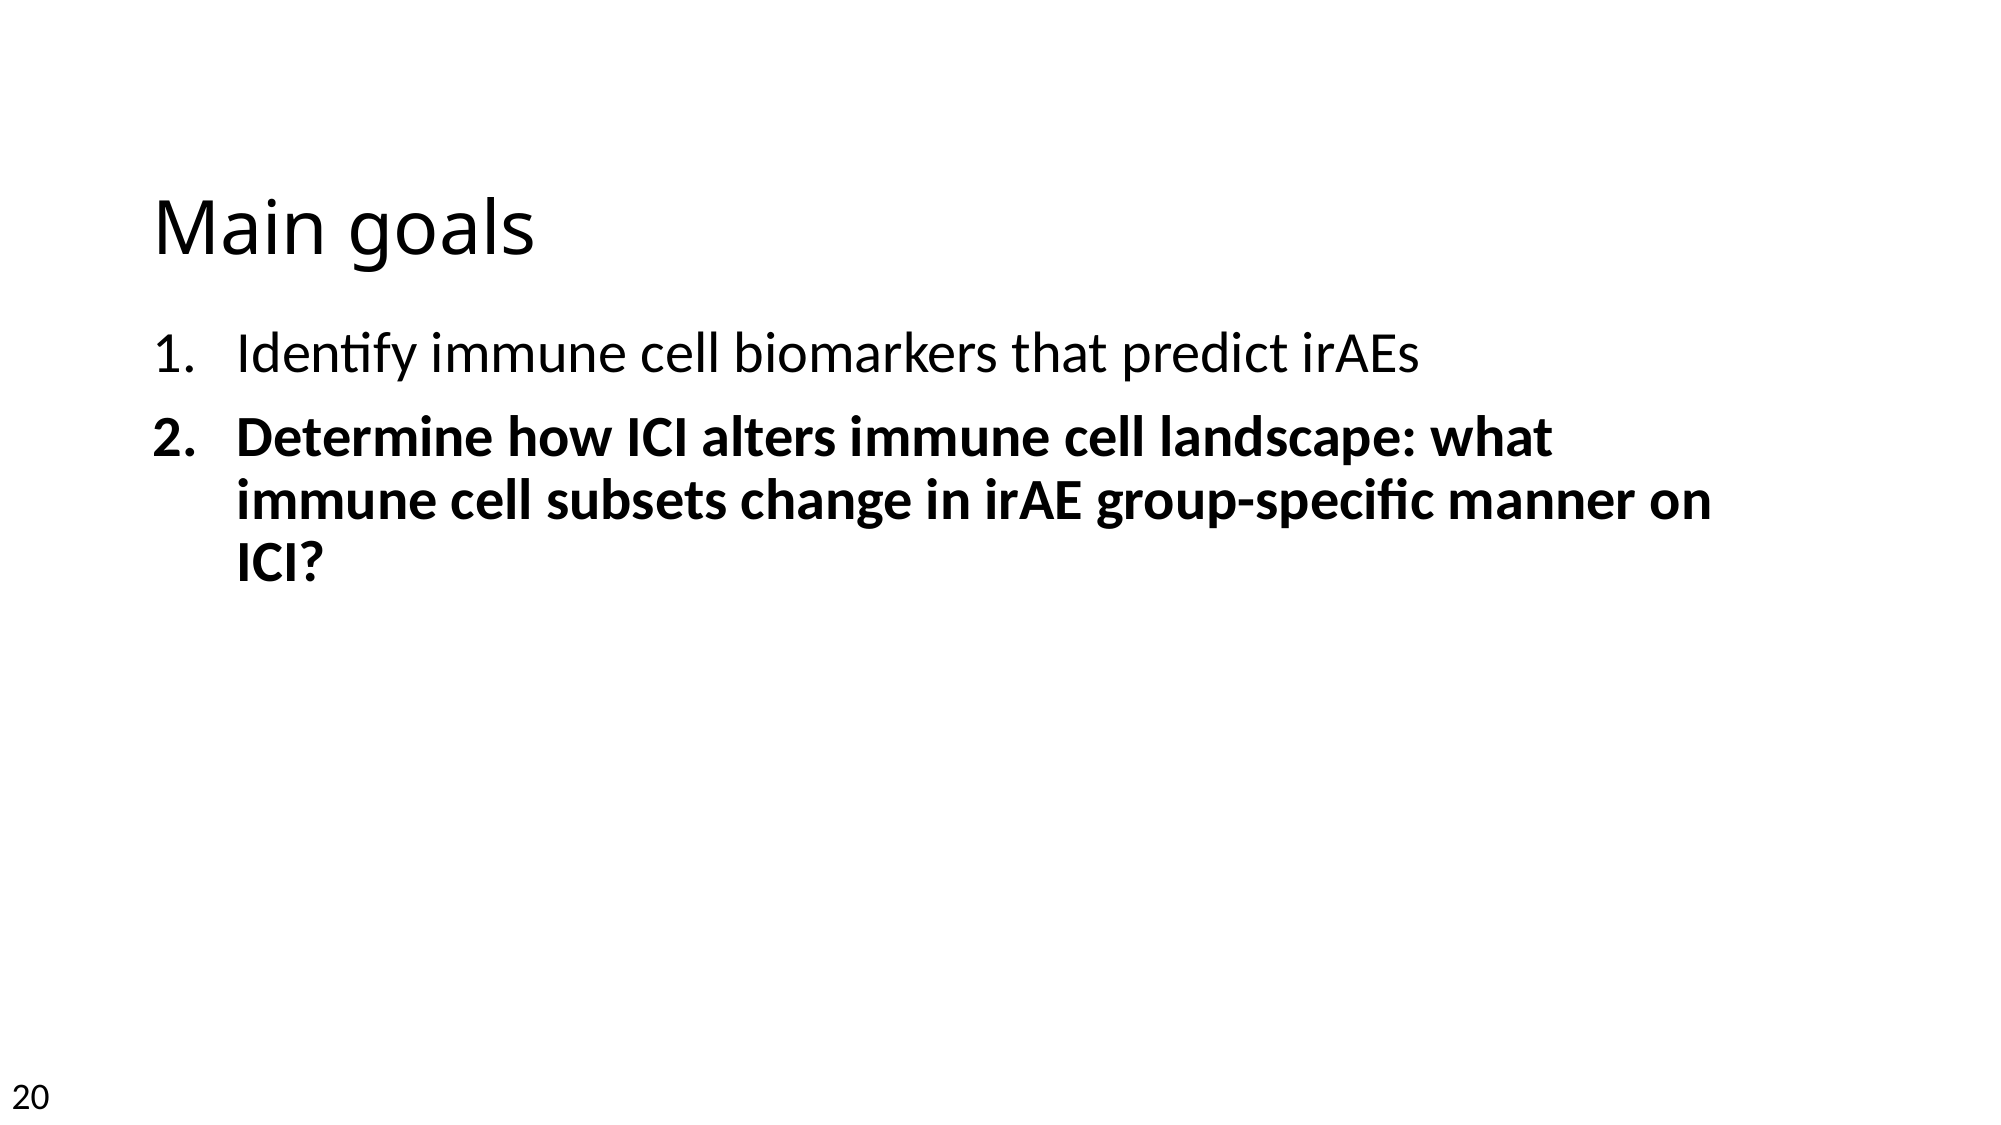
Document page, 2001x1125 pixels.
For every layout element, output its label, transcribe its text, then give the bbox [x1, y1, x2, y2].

list Identify immune cell biomarkers that predict irAEs Determine how ICI alters immune cell landscape: what immune cell subsets change in irAE group-specific manner on ICI? [137, 314, 1766, 1074]
text_box 20 [0, 1064, 105, 1125]
title Main goals [137, 97, 1685, 314]
